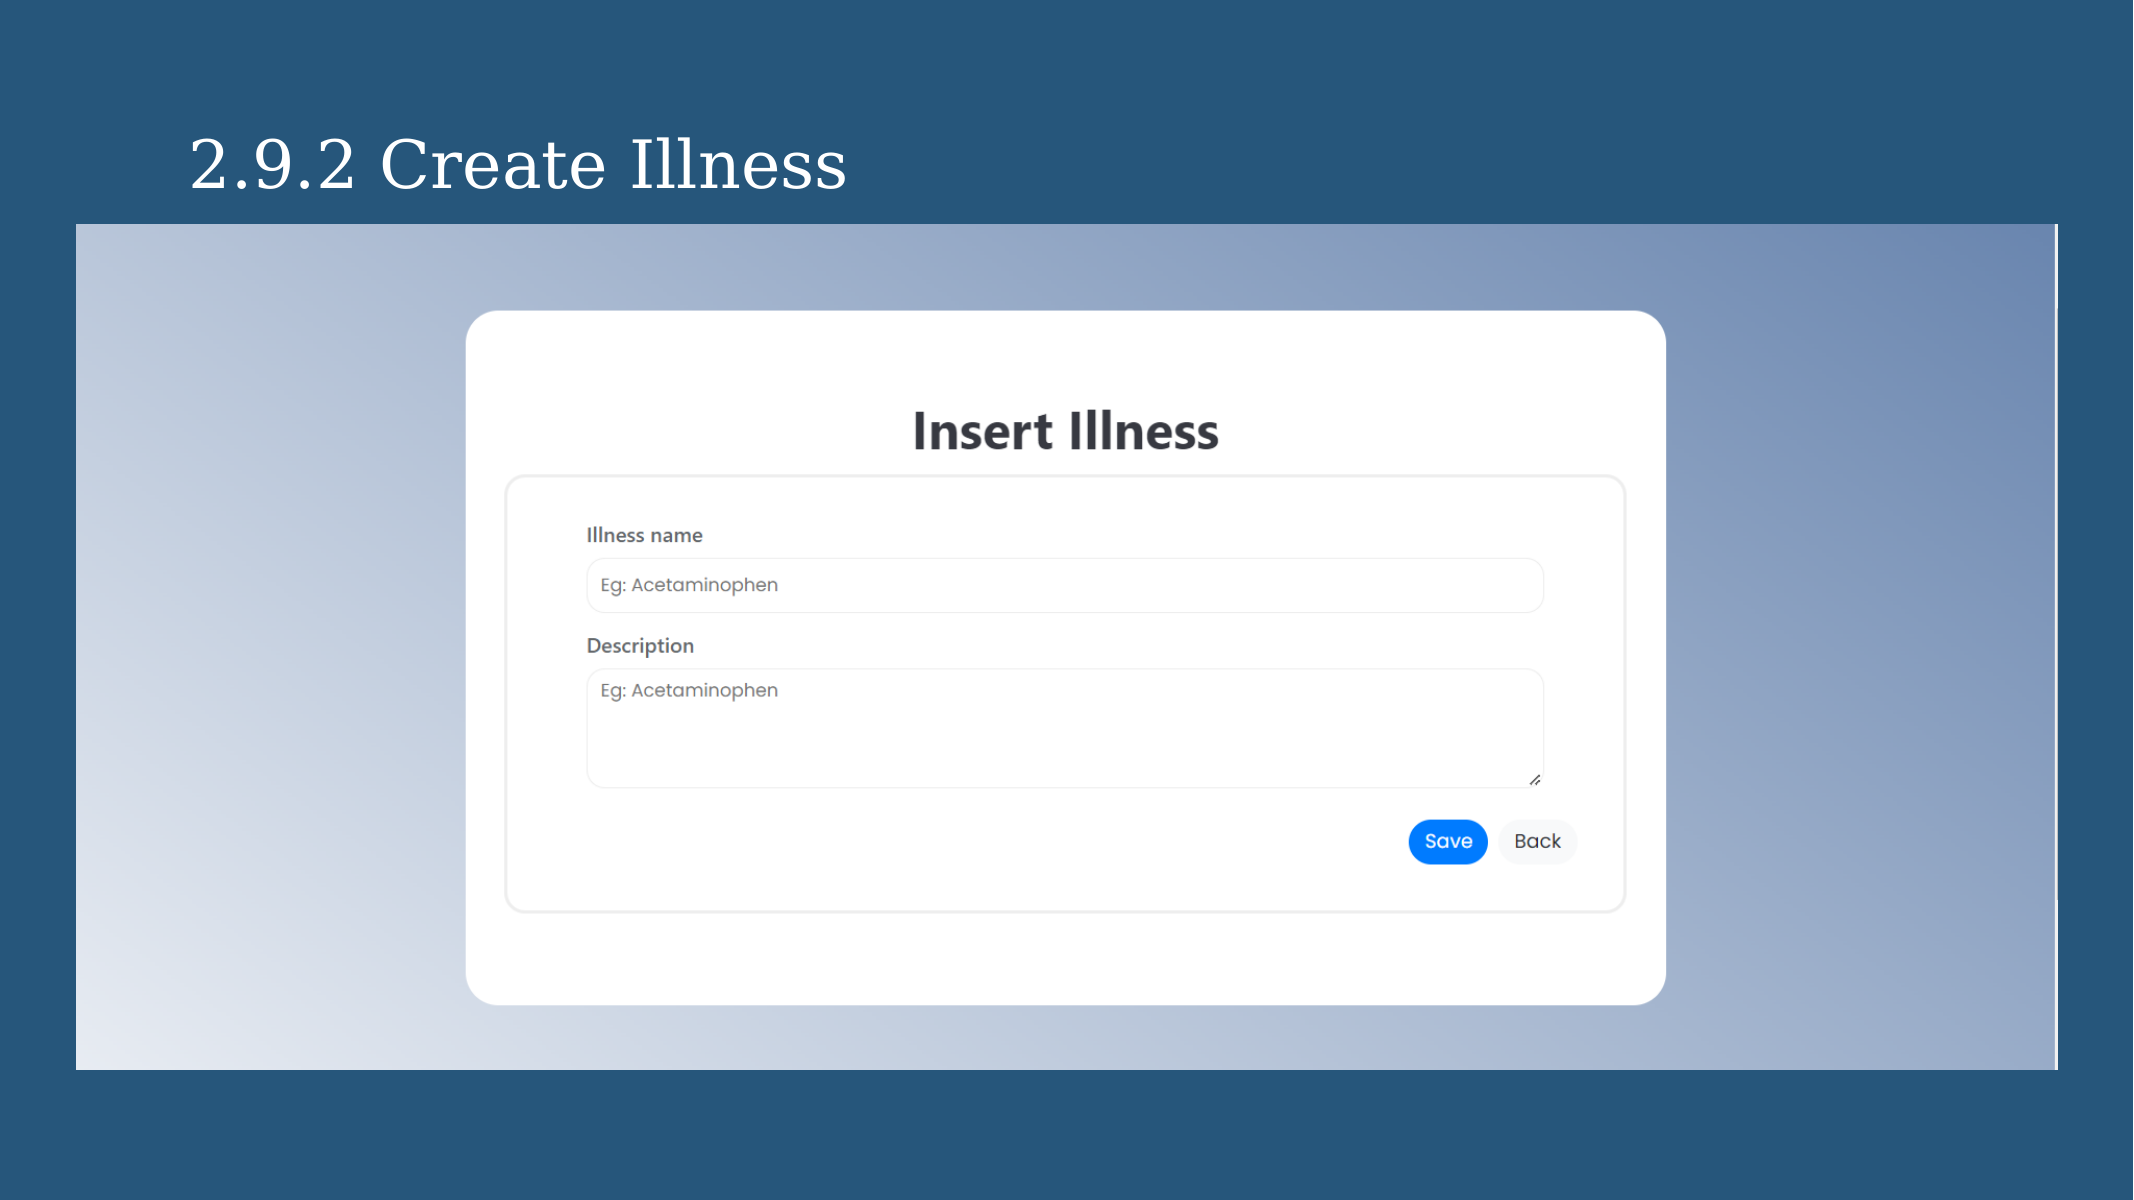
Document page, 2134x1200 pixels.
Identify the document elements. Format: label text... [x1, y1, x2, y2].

text_box 2.9.2 Create Illness [188, 109, 2015, 203]
picture [75, 224, 2058, 1070]
